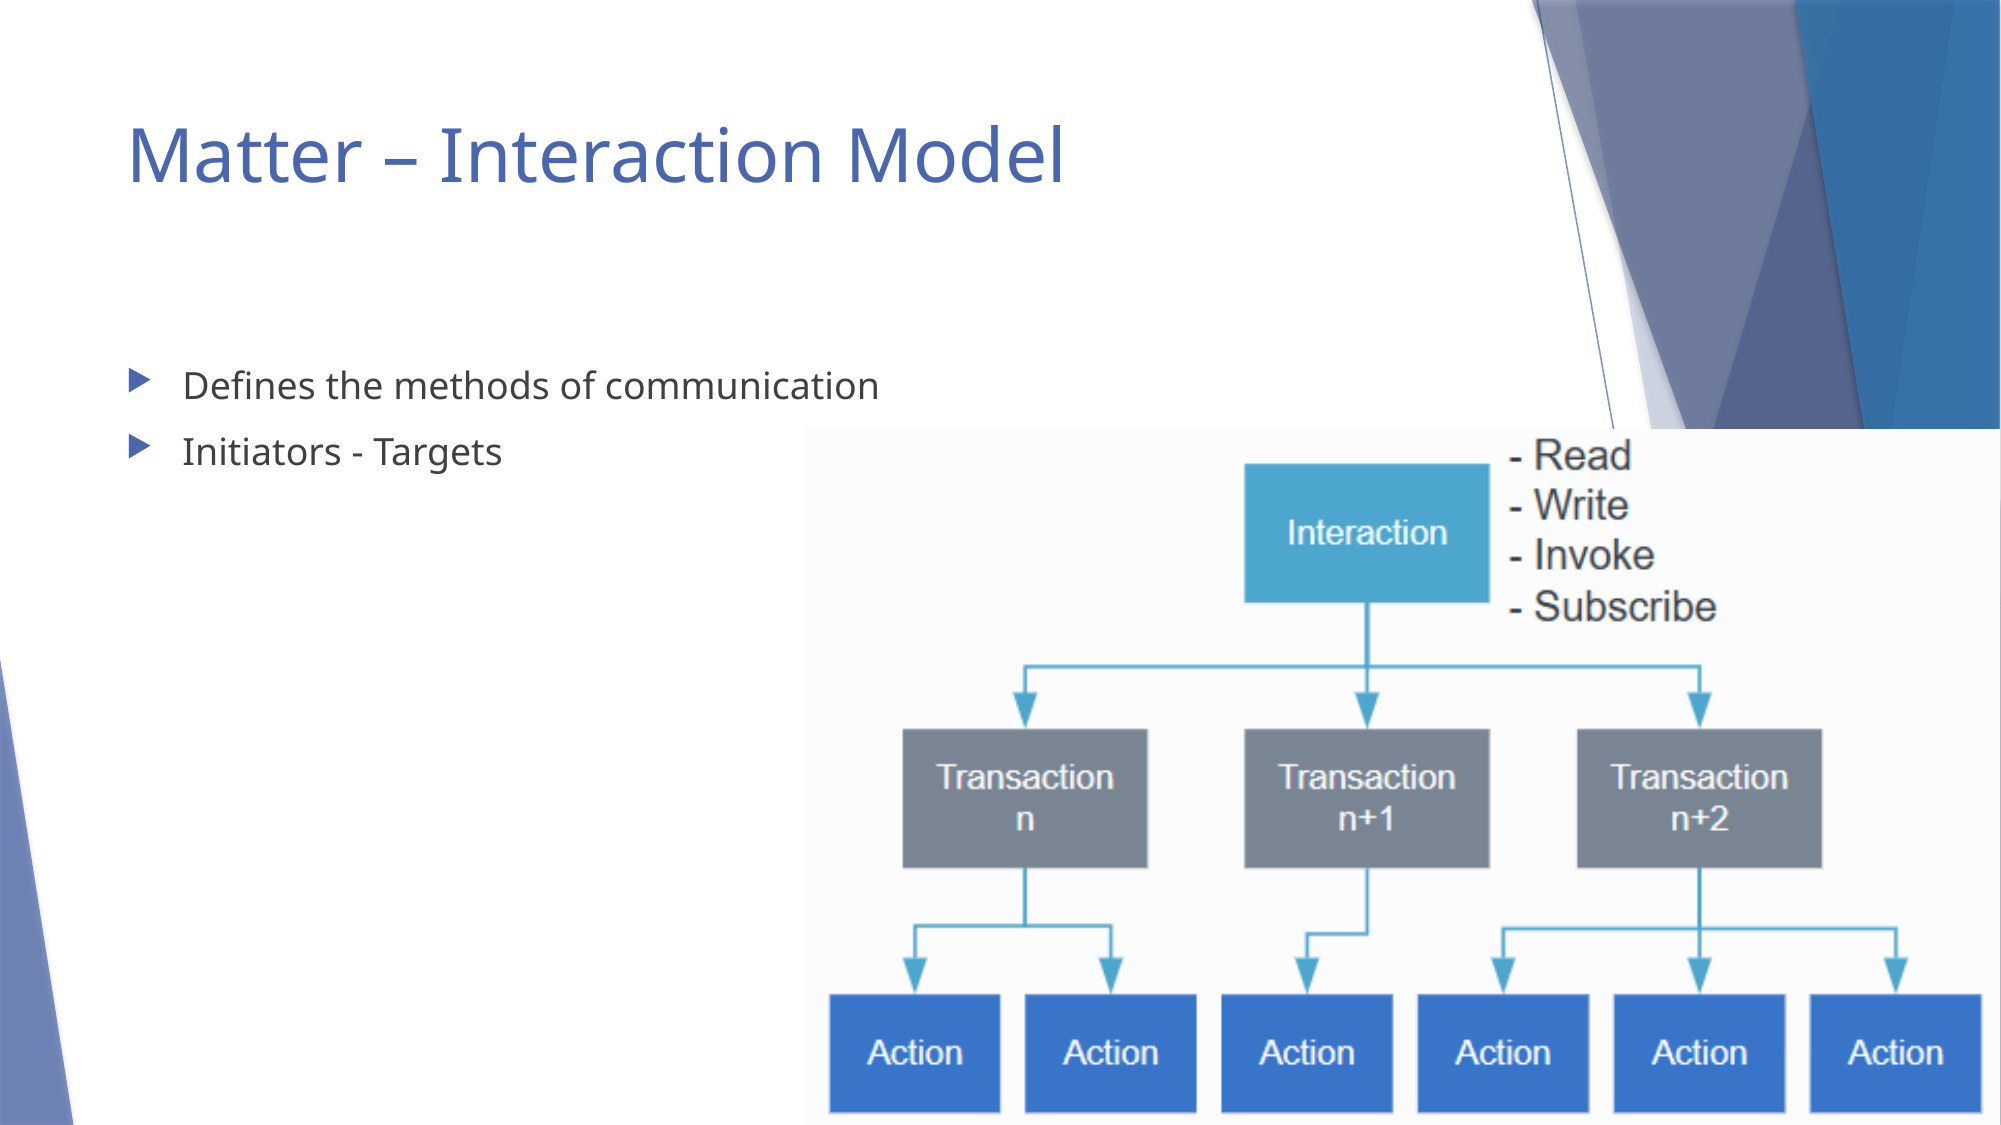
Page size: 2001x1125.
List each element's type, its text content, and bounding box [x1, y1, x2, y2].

picture [803, 429, 2000, 1125]
title Matter – Interaction Model [111, 99, 1522, 317]
list Defines the methods of communication Initiators - Targets [111, 354, 1074, 992]
